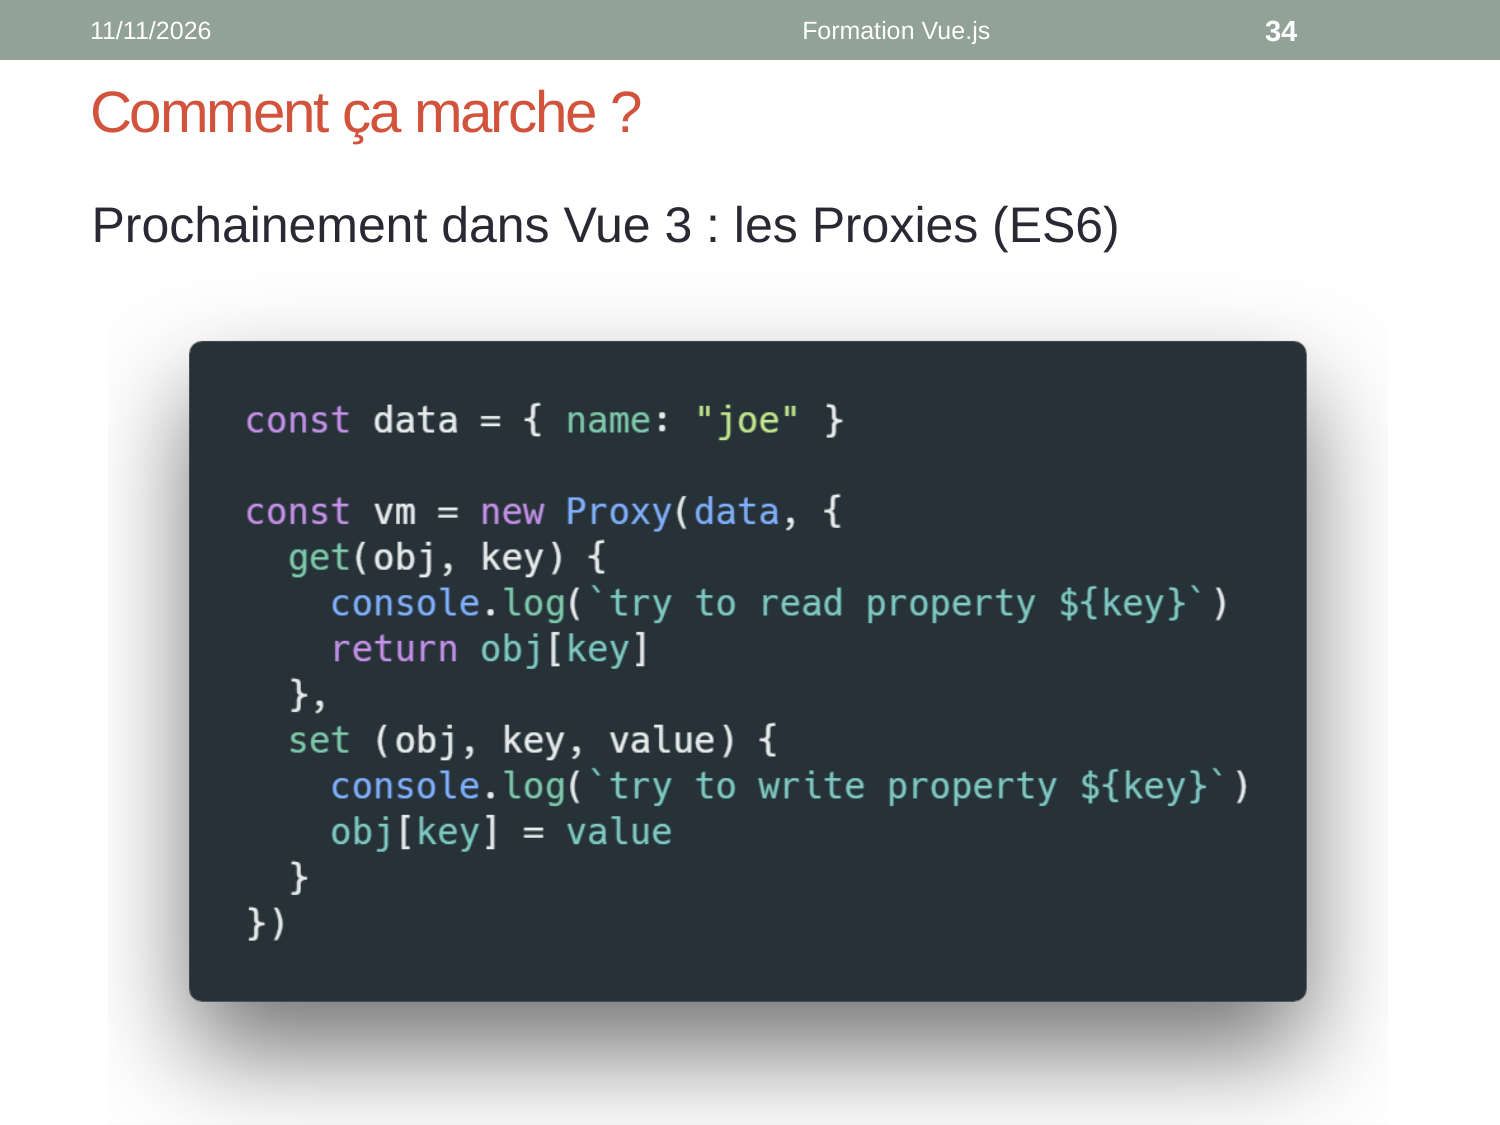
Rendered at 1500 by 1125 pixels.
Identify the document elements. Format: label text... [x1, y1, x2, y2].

list Prochainement dans Vue 3 : les Proxies (ES6) [76, 184, 1427, 284]
footer Formation Vue.js [562, 3, 1238, 57]
title Comment ça marche ? [75, 45, 1425, 173]
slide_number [75, 3, 550, 57]
picture [107, 218, 1389, 1125]
slide_number 34 [1250, 3, 1425, 57]
